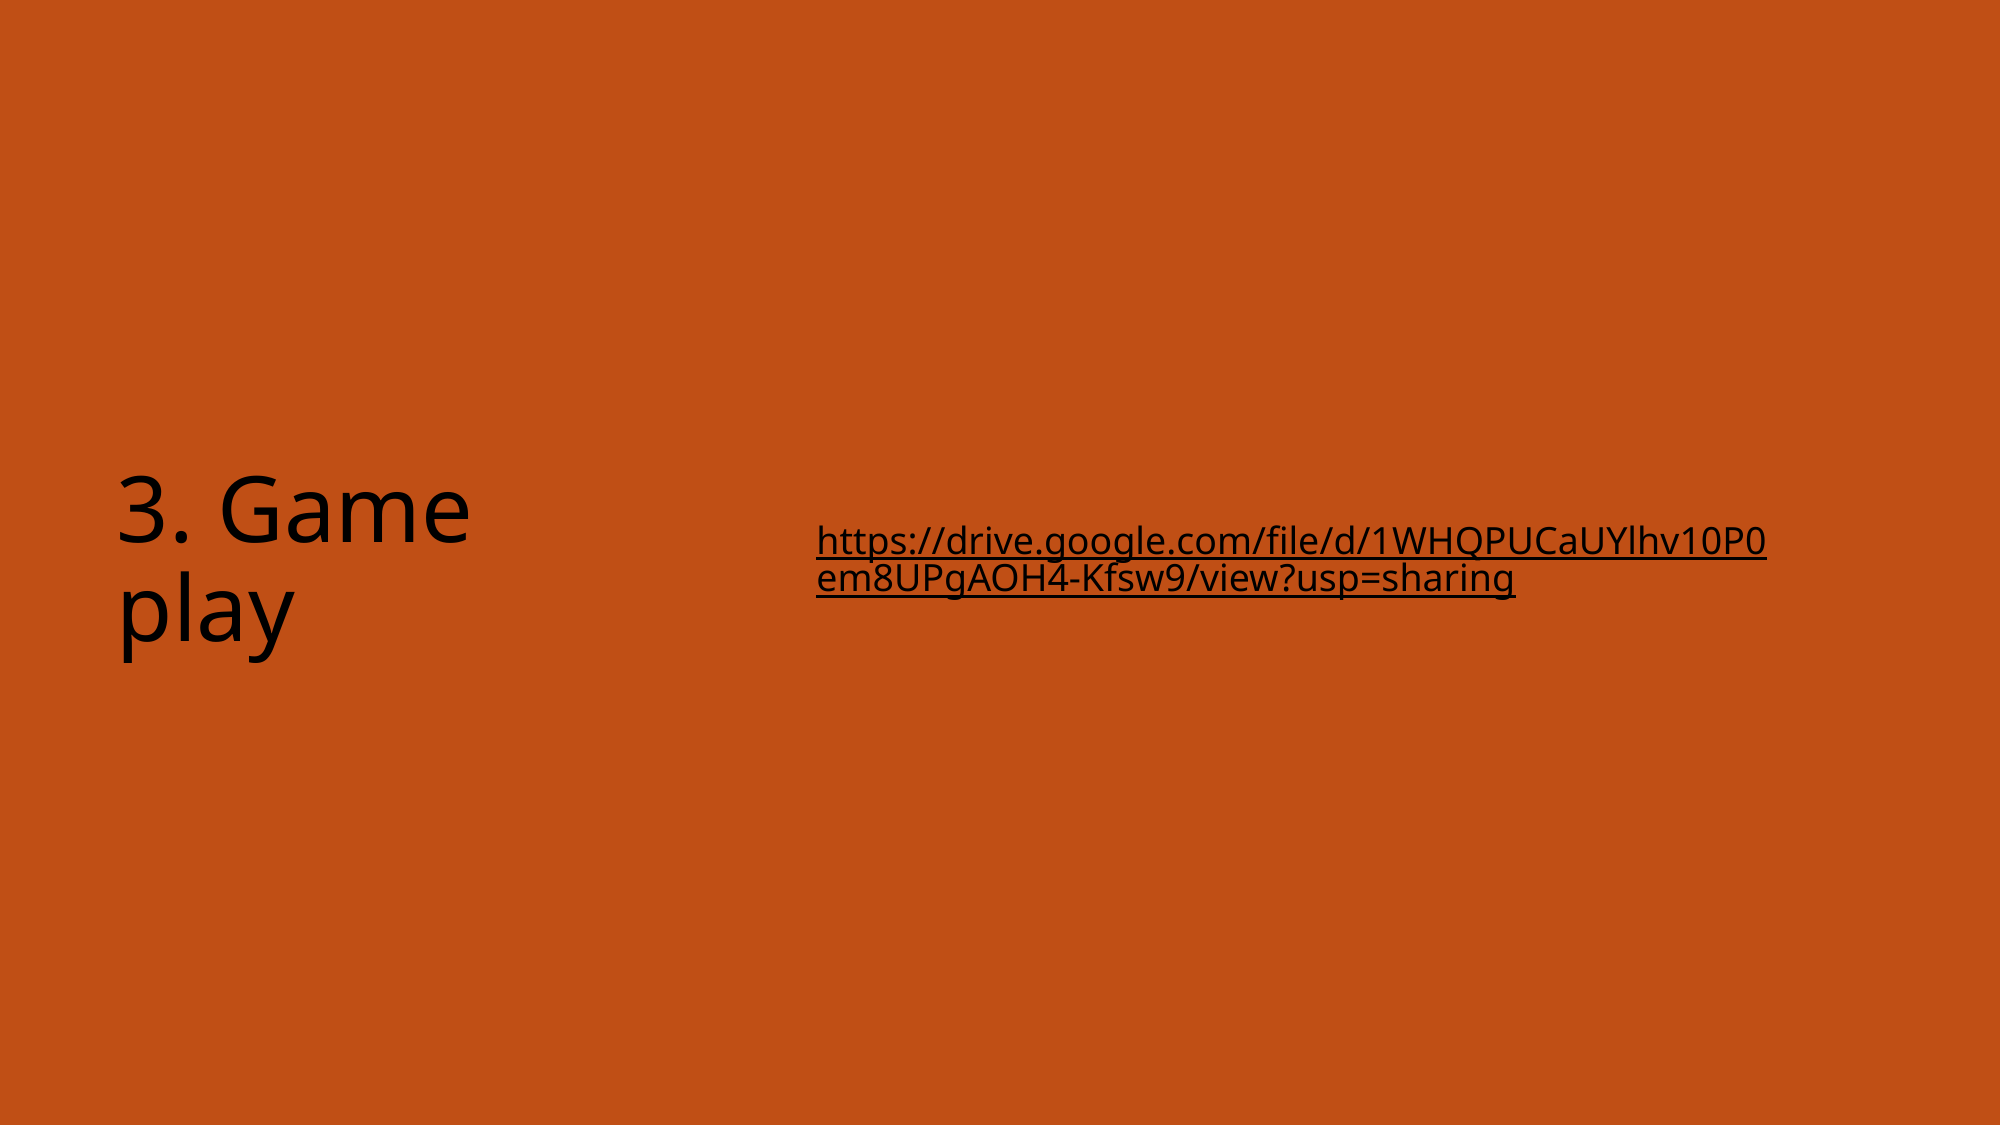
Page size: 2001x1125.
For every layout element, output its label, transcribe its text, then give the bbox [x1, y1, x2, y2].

text_box https://drive.google.com/file/d/1WHQPUCaUYlhv10P0em8UPgAOH4-Kfsw9/view?usp=sharing [801, 509, 1802, 621]
title 3. Game play [101, 453, 645, 672]
